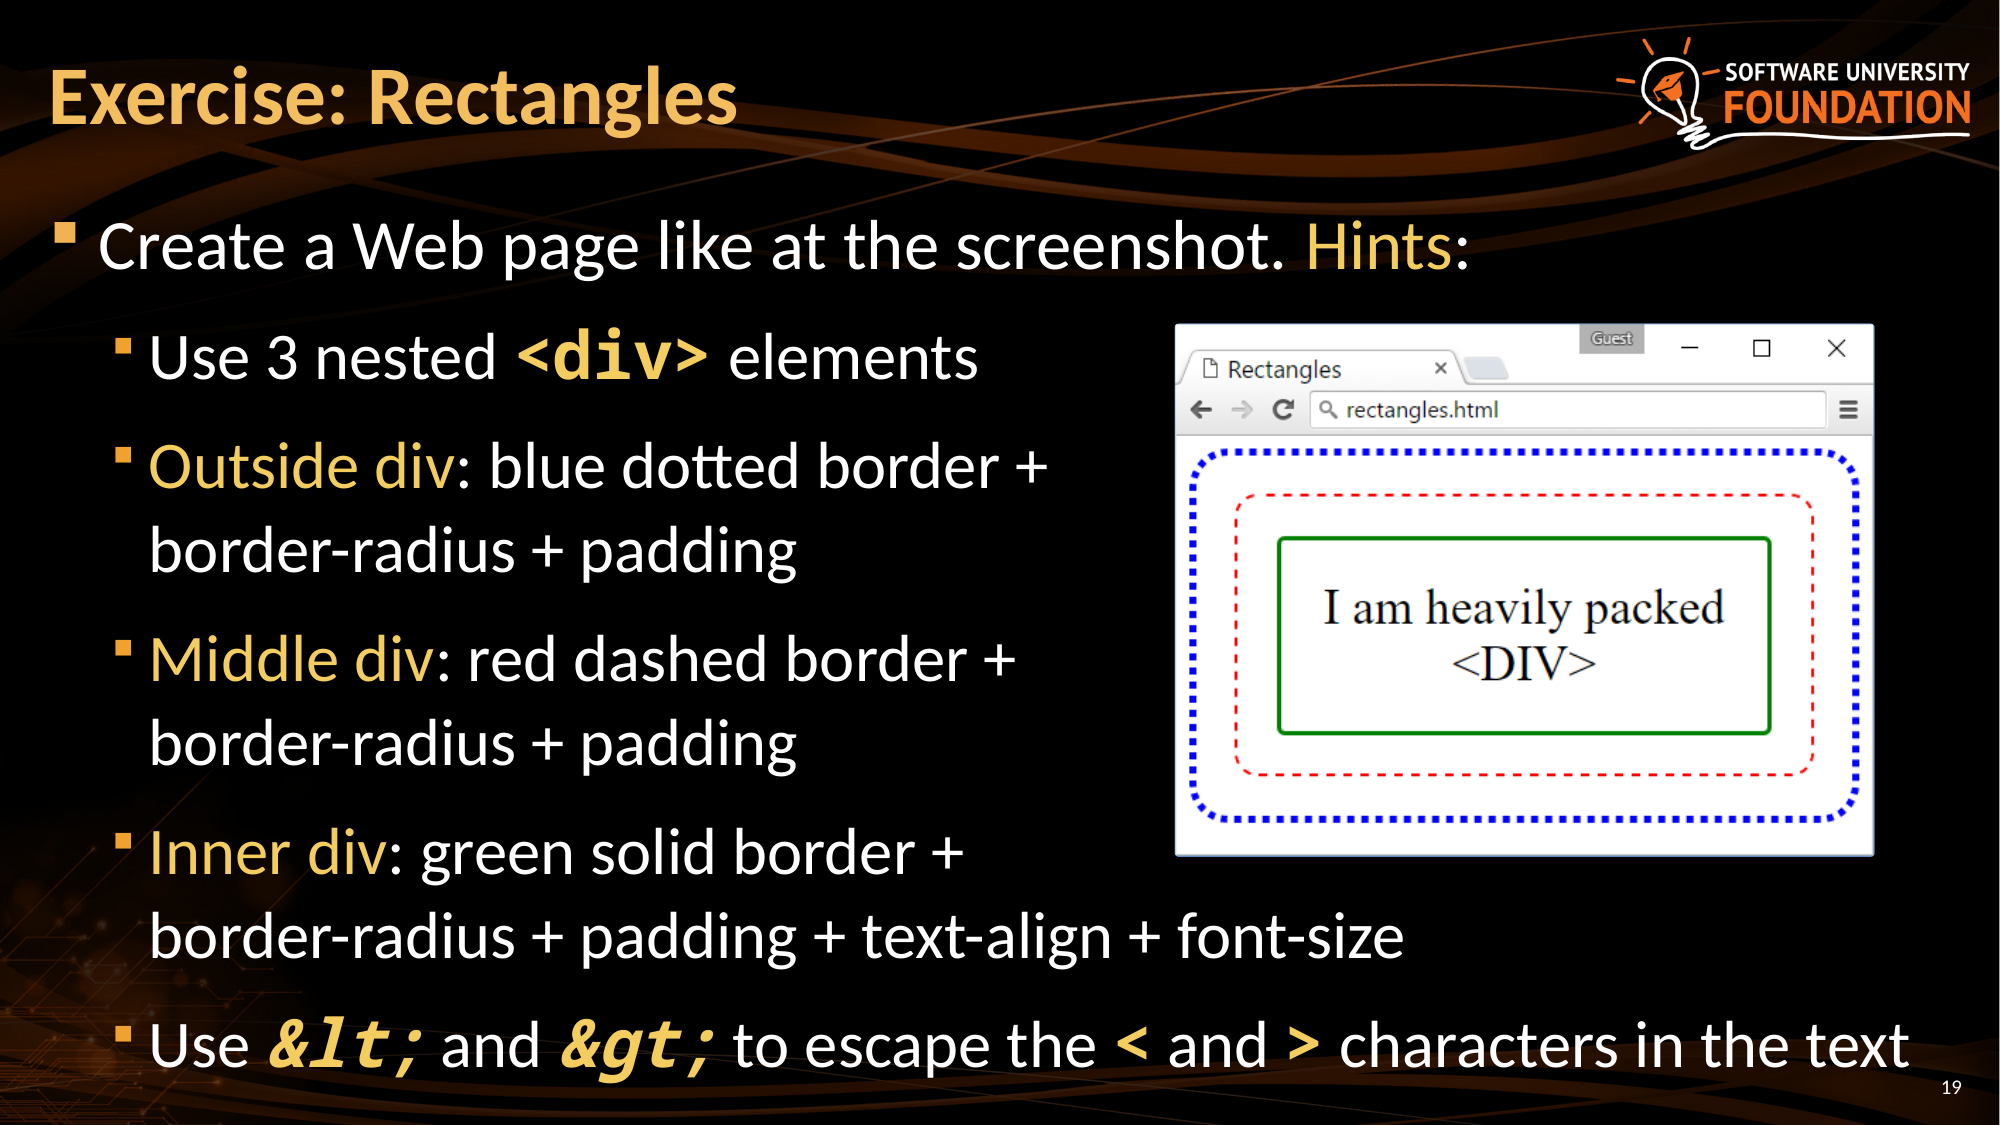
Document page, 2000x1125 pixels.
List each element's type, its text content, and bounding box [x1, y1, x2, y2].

title Exercise: Rectangles [30, 6, 1602, 189]
list Create a Web page like at the screenshot. Hints: Use 3 nested <div> elements Outside div: blue dotted border + border-radius + padding Middle div: red dashed border + border-radius + padding Inner div: green solid border + border-radius + padding + text-align + font-size Use &lt; and &gt; to escape the < and > characters in the text [31, 188, 1968, 1103]
picture [0, 0, 2000, 1125]
